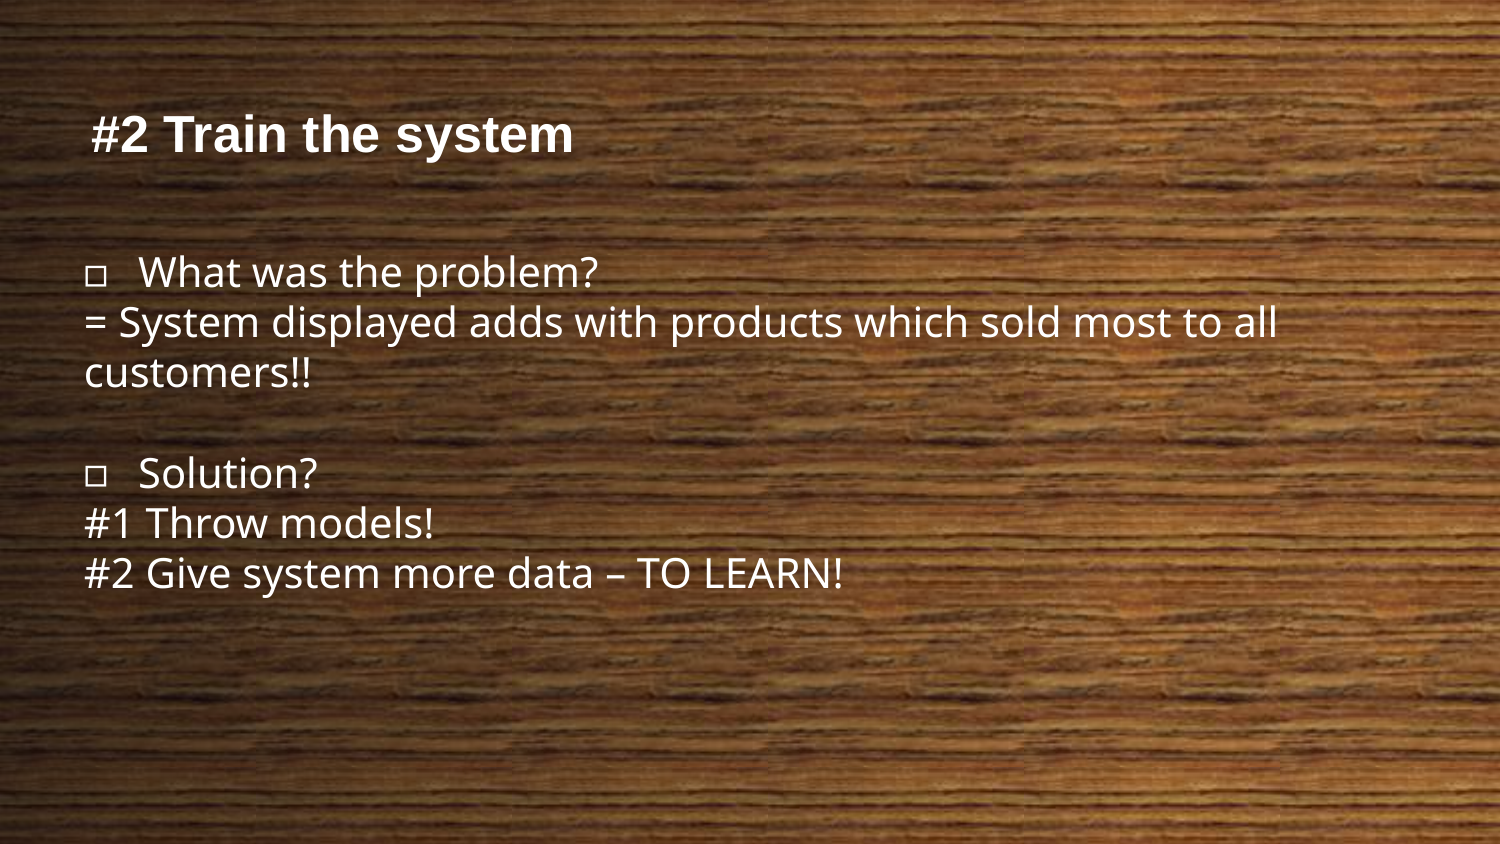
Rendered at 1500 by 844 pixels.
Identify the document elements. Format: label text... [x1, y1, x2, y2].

subtitle What was the problem? = System displayed adds with products which sold most to all customers!! Solution? #1 Throw models! #2 Give system more data – TO LEARN! [48, 231, 1379, 360]
picture [0, 0, 1500, 844]
text_box #2 Train the system [76, 93, 1066, 171]
